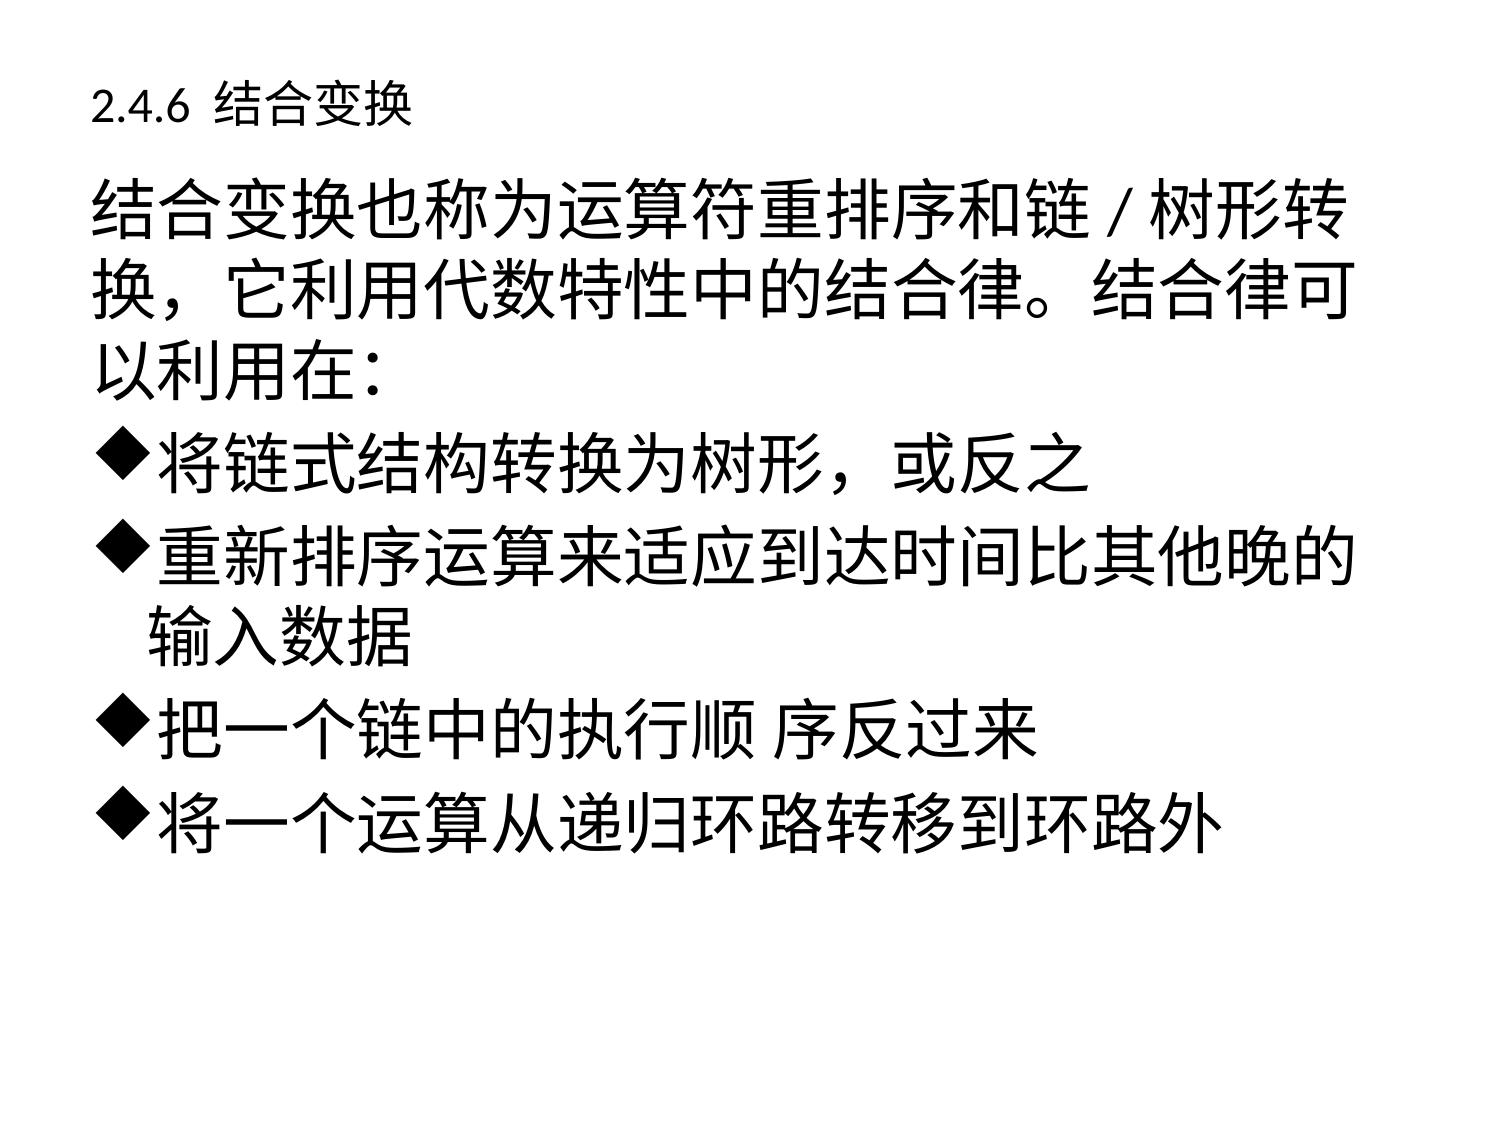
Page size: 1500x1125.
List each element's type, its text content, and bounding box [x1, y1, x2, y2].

list 结合变换也称为运算符重排序和链/树形转换，它利用代数特性中的结合律。结合律可以利用在： 将链式结构转换为树形，或反之 重新排序运算来适应到达时间比其他晚的输入数据 把一个链中的执行顺 序反过来 将一个运算从递归环路转移到环路外 [75, 160, 1425, 1012]
title 2.4.6 结合变换 [75, 45, 1425, 160]
